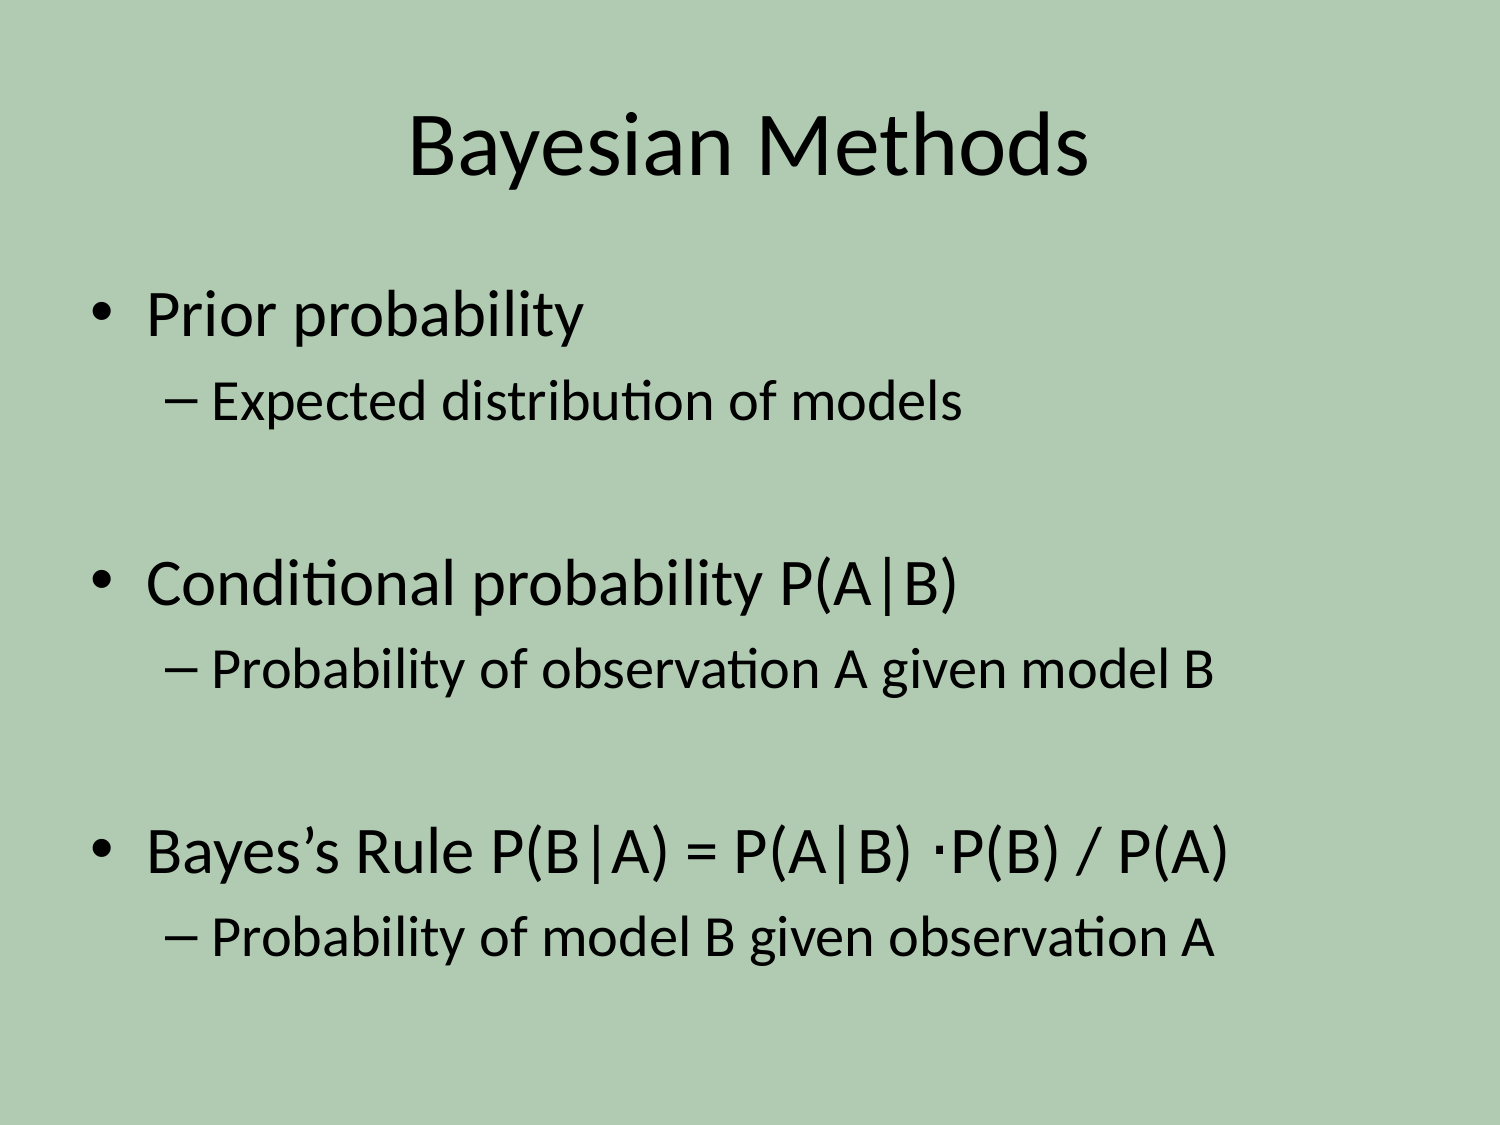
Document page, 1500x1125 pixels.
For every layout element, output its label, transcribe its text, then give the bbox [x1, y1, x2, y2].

list Prior probability Expected distribution of models Conditional probability P(A|B) Probability of observation A given model B Bayes’s Rule P(B|A) = P(A|B) ⋅P(B) / P(A) Probability of model B given observation A [75, 262, 1425, 1005]
title Bayesian Methods [75, 45, 1425, 233]
